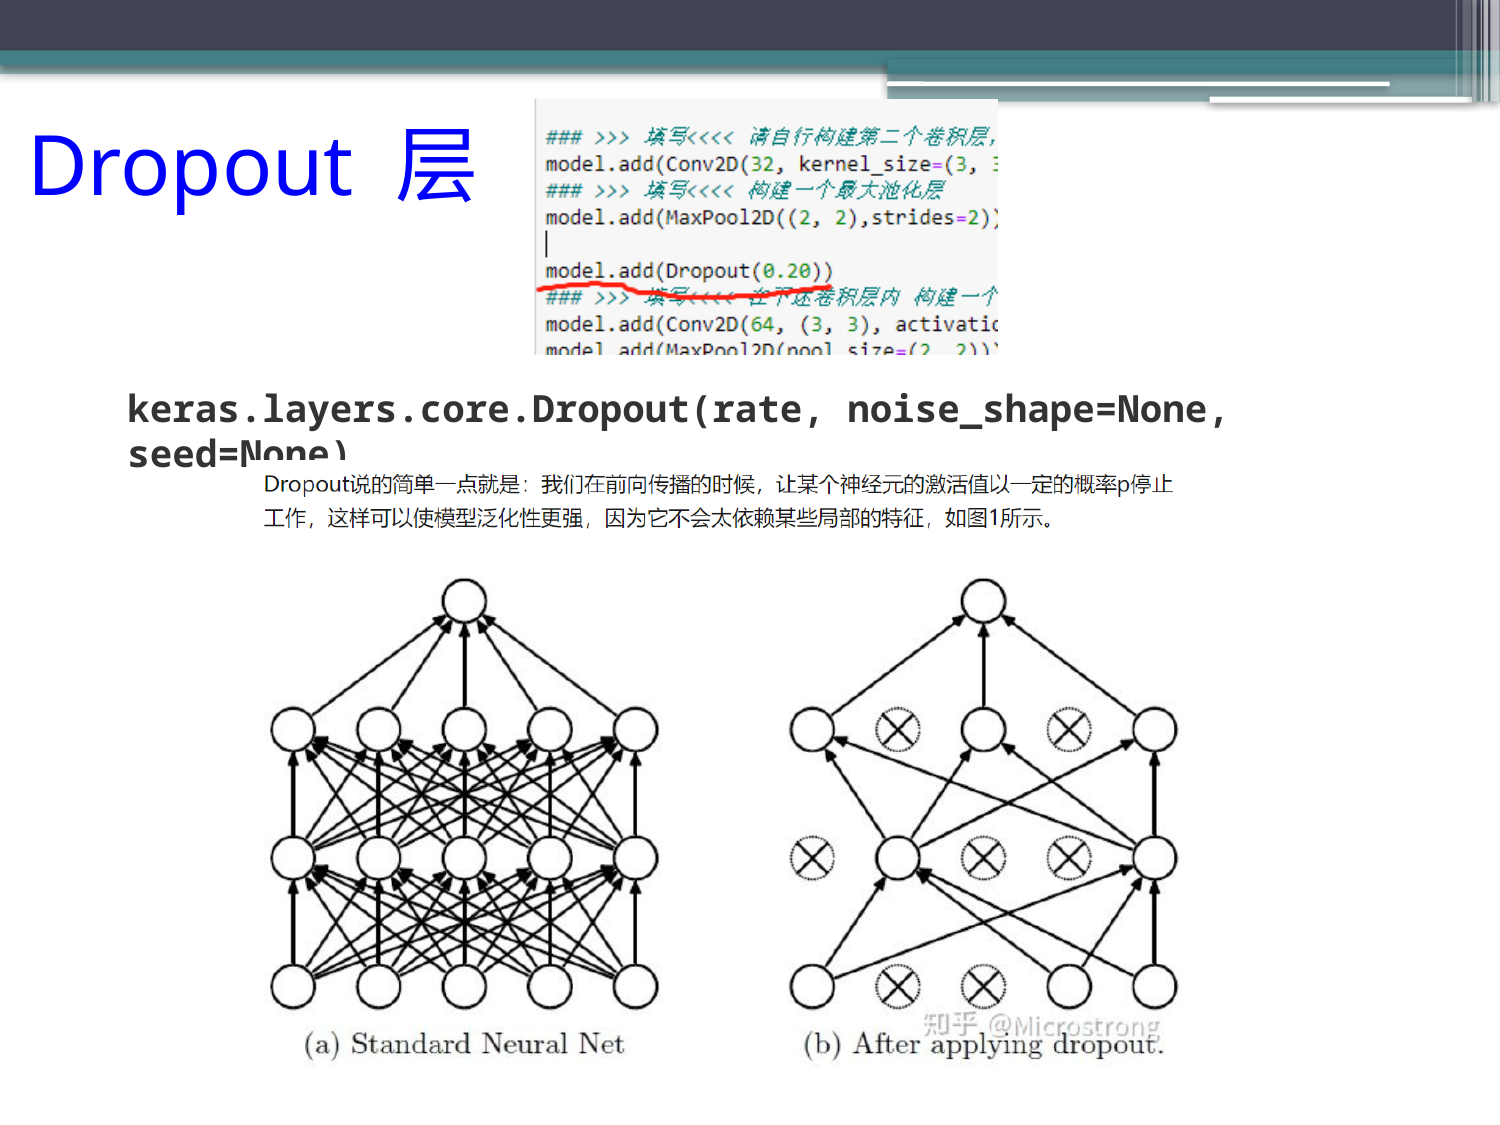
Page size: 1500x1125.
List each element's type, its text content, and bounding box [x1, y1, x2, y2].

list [502, 99, 998, 355]
text_box keras.layers.core.Dropout(rate, noise_shape=None, seed=None) [112, 377, 1413, 483]
title Dropout 层 [12, 75, 1363, 250]
picture [249, 460, 1213, 1068]
